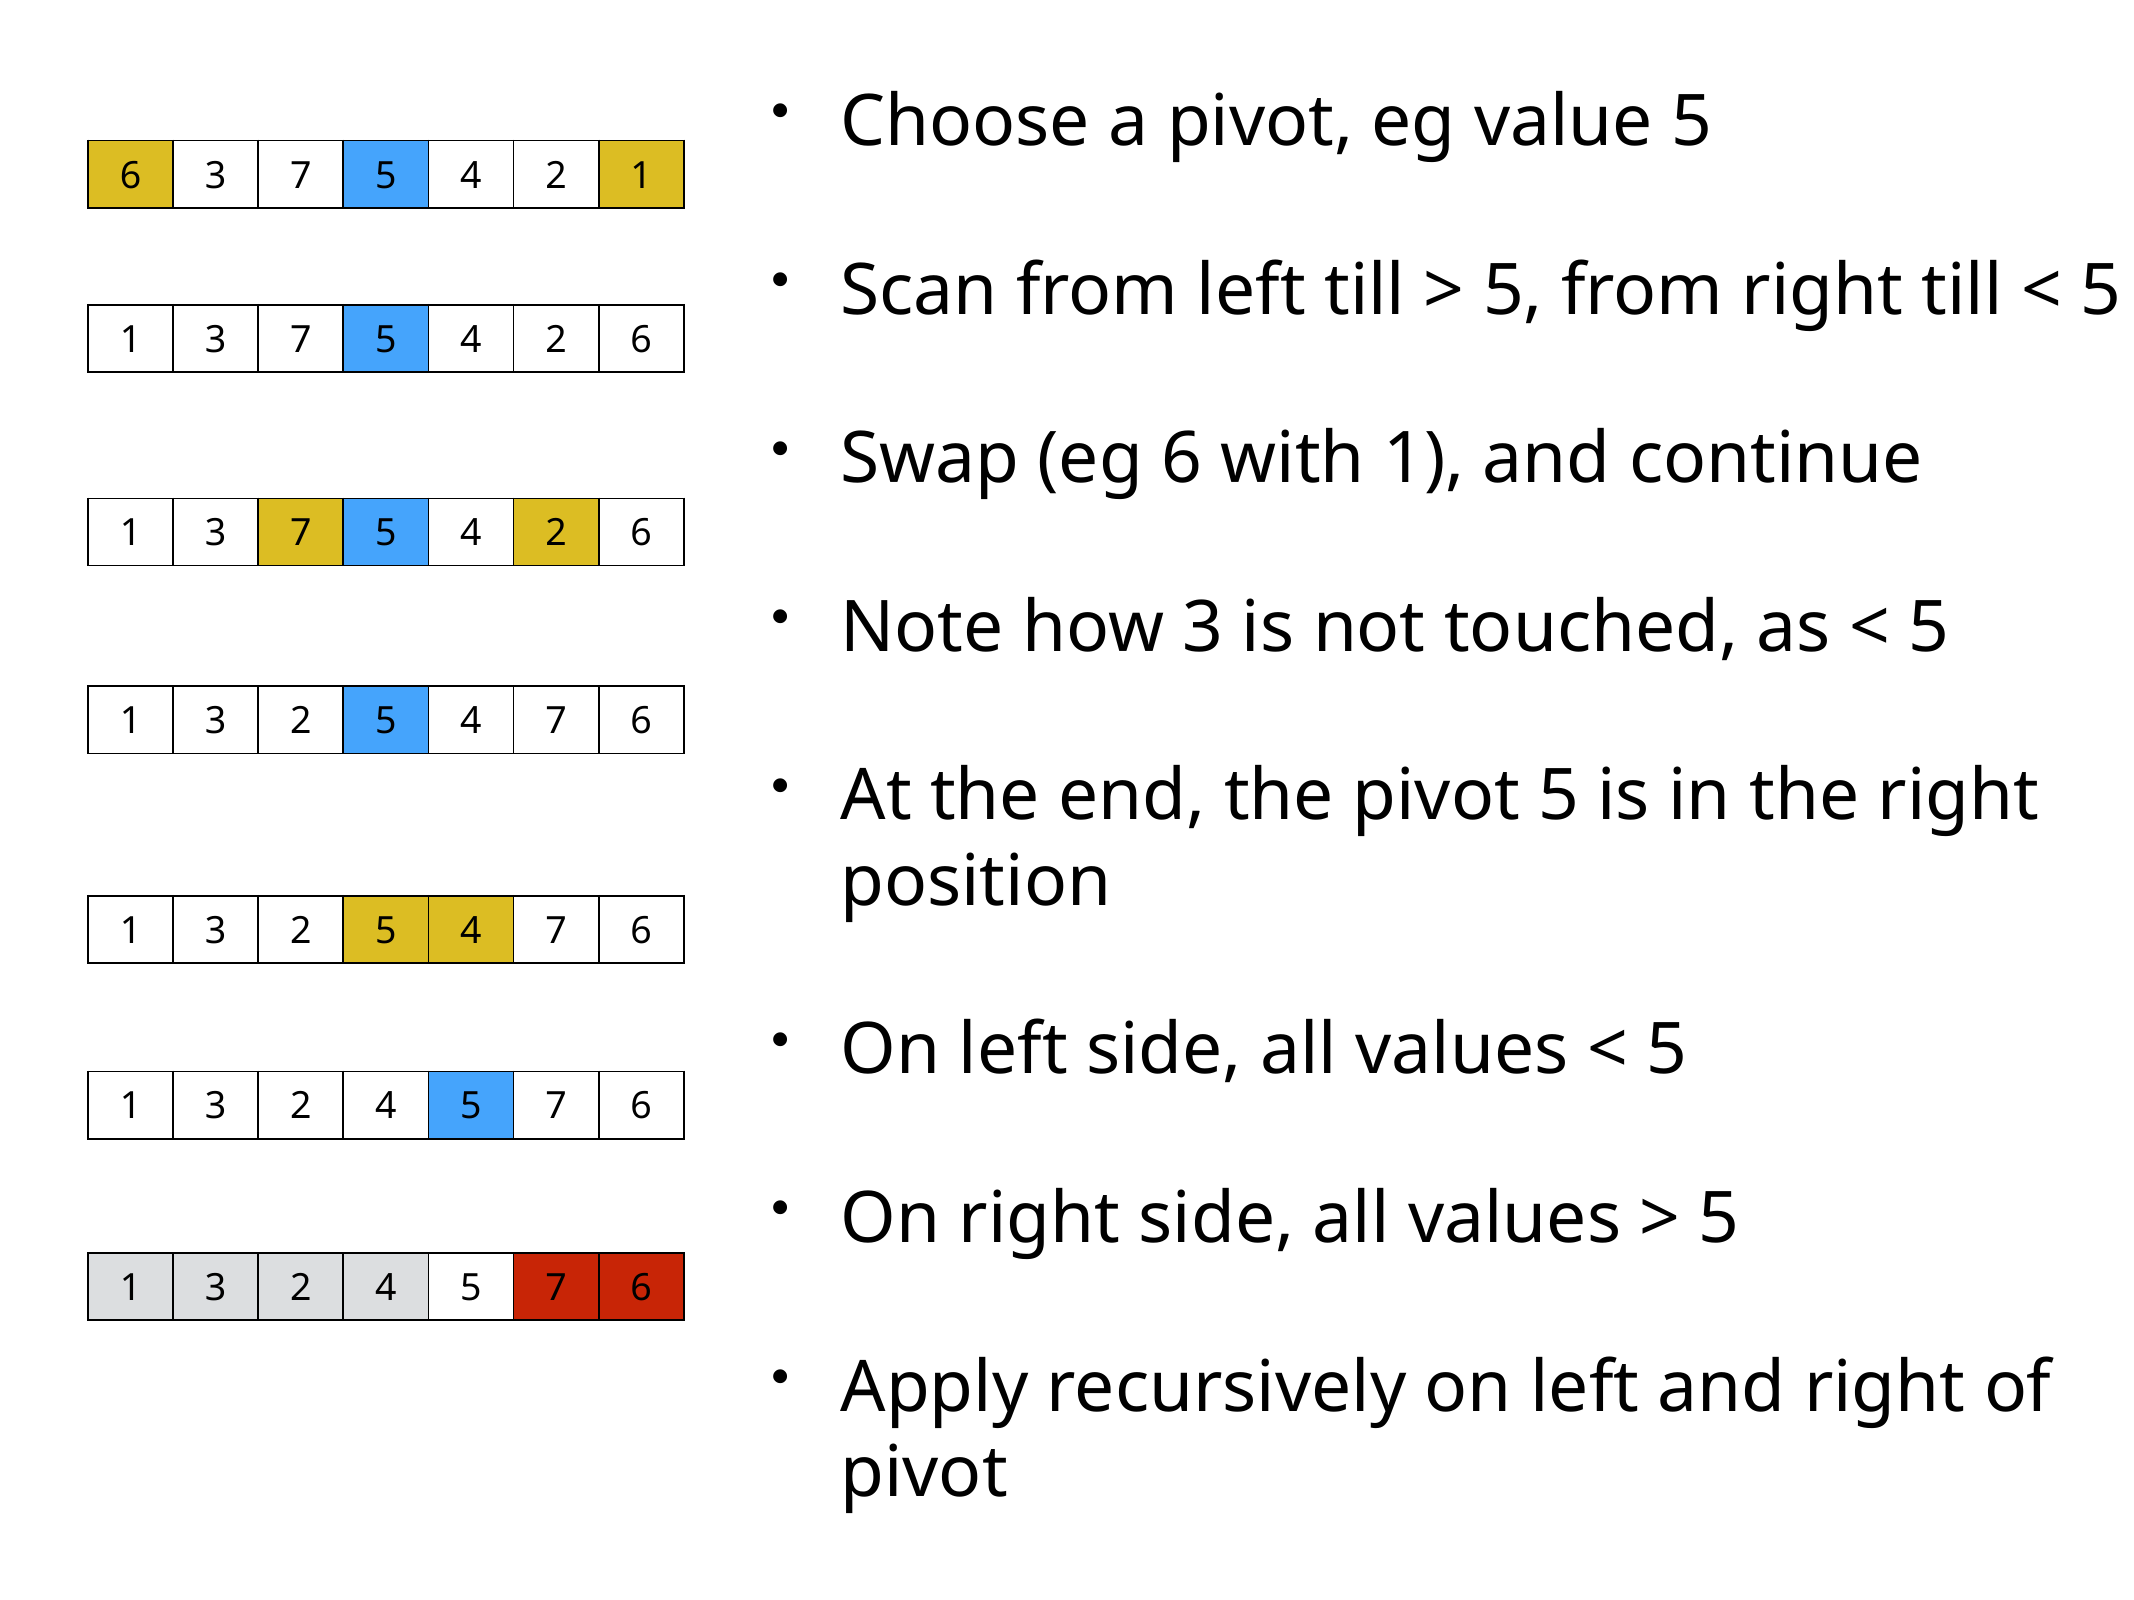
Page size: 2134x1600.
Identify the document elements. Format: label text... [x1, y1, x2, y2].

table_header 4 [429, 306, 513, 371]
table_header 4 [429, 499, 513, 565]
table_header 1 [89, 1072, 172, 1138]
table_header 2 [514, 499, 598, 565]
table_header 1 [89, 499, 172, 565]
table_header 6 [600, 306, 683, 371]
table_header 5 [344, 306, 428, 371]
table_header 2 [259, 687, 342, 753]
table_header 1 [89, 306, 172, 371]
table_header 4 [344, 1072, 428, 1138]
table_header 3 [174, 687, 257, 753]
table_header 5 [344, 141, 428, 207]
table_header 2 [259, 1254, 342, 1319]
table_header 7 [259, 306, 342, 371]
table_header 3 [174, 141, 257, 207]
table_header 5 [429, 1072, 513, 1138]
table_header 7 [514, 897, 598, 962]
table_header 3 [174, 1072, 257, 1138]
table_header 7 [514, 687, 598, 753]
table_header 7 [514, 1254, 598, 1319]
table_header 6 [600, 687, 683, 753]
table_header 4 [429, 687, 513, 753]
table_header 2 [514, 141, 598, 207]
table_header 1 [600, 141, 683, 207]
table_header 1 [89, 897, 172, 962]
table_header 3 [174, 1254, 257, 1319]
table_header 1 [89, 1254, 172, 1319]
table_header 3 [174, 306, 257, 371]
table_header 2 [259, 897, 342, 962]
table_header 5 [429, 1254, 513, 1319]
table_header 6 [89, 141, 172, 207]
table_header 6 [600, 1254, 683, 1319]
table_header 4 [429, 141, 513, 207]
table_header 5 [344, 687, 428, 753]
table_header 3 [174, 499, 257, 565]
table_header 6 [600, 499, 683, 565]
table_header 6 [600, 1072, 683, 1138]
table_header 2 [259, 1072, 342, 1138]
table_header 7 [259, 141, 342, 207]
table_header 5 [344, 897, 428, 962]
table_header 5 [344, 499, 428, 565]
table_header 4 [344, 1254, 428, 1319]
table_header 7 [259, 499, 342, 565]
table_header 4 [429, 897, 513, 962]
table_header 1 [89, 687, 172, 753]
table_header 6 [600, 897, 683, 962]
table_header 3 [174, 897, 257, 962]
table_header 7 [514, 1072, 598, 1138]
table_header 2 [514, 306, 598, 371]
list Choose a pivot, eg value 5 Scan from left till > 5, from right till < 5 Swap (eg 6 with 1), and continue Note how 3 is not touched, as < 5 At the end, the pivot 5 is in the right position On left side, all values < 5 On right side, all values > 5 Apply recursively on left and right of pivot [762, 52, 2134, 1533]
